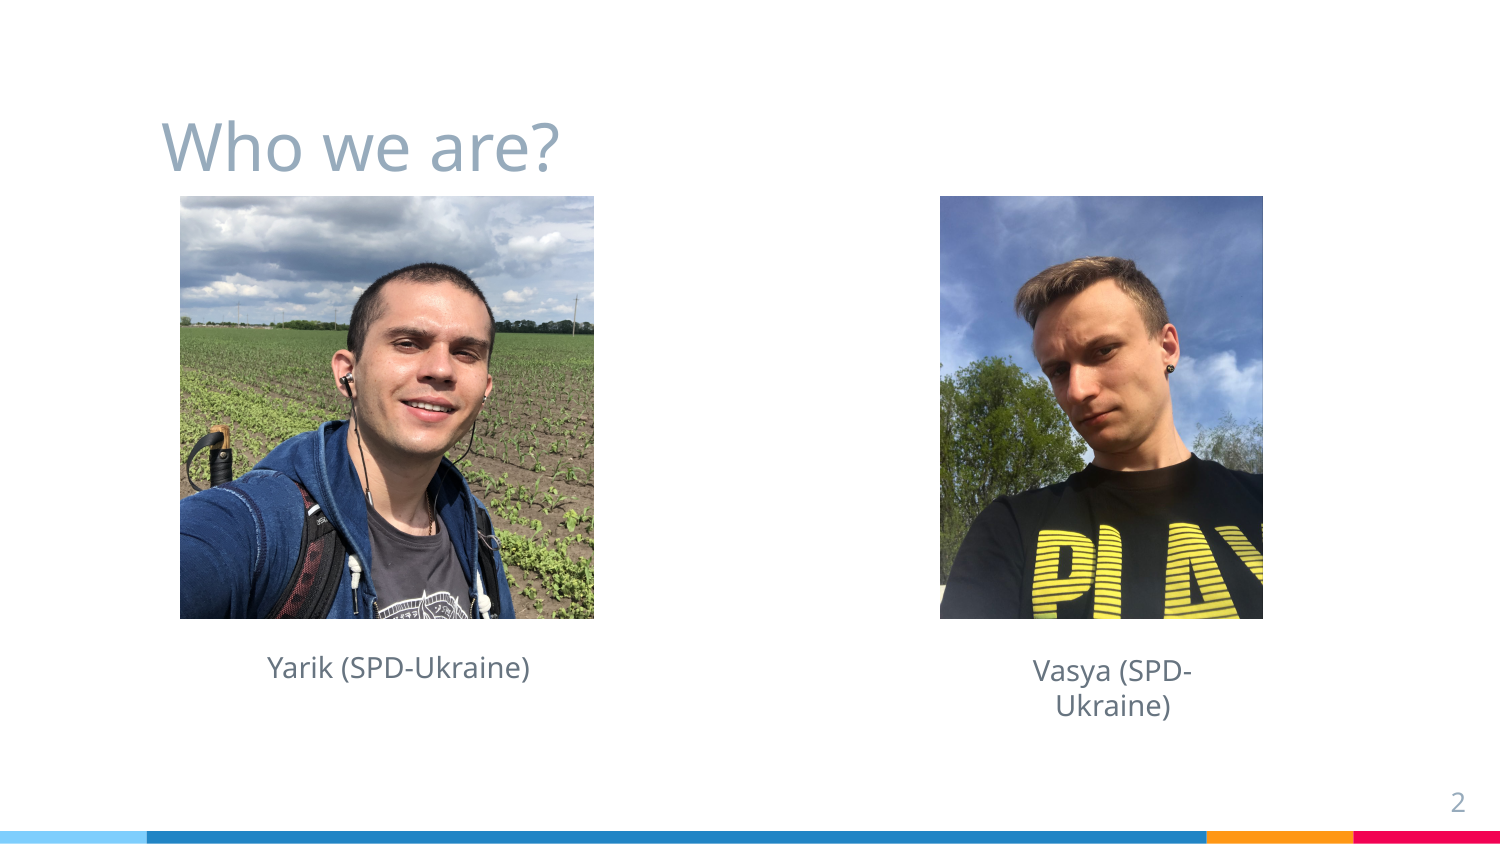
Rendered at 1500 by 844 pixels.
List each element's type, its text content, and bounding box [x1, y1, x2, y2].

list Yarik (SPD-Ukraine) [180, 634, 594, 816]
title Who we are? [146, 58, 1207, 200]
picture [939, 196, 1263, 619]
list Vasya (SPD-Ukraine) [940, 637, 1263, 729]
slide_number 2 [1391, 770, 1482, 822]
picture [180, 196, 594, 619]
